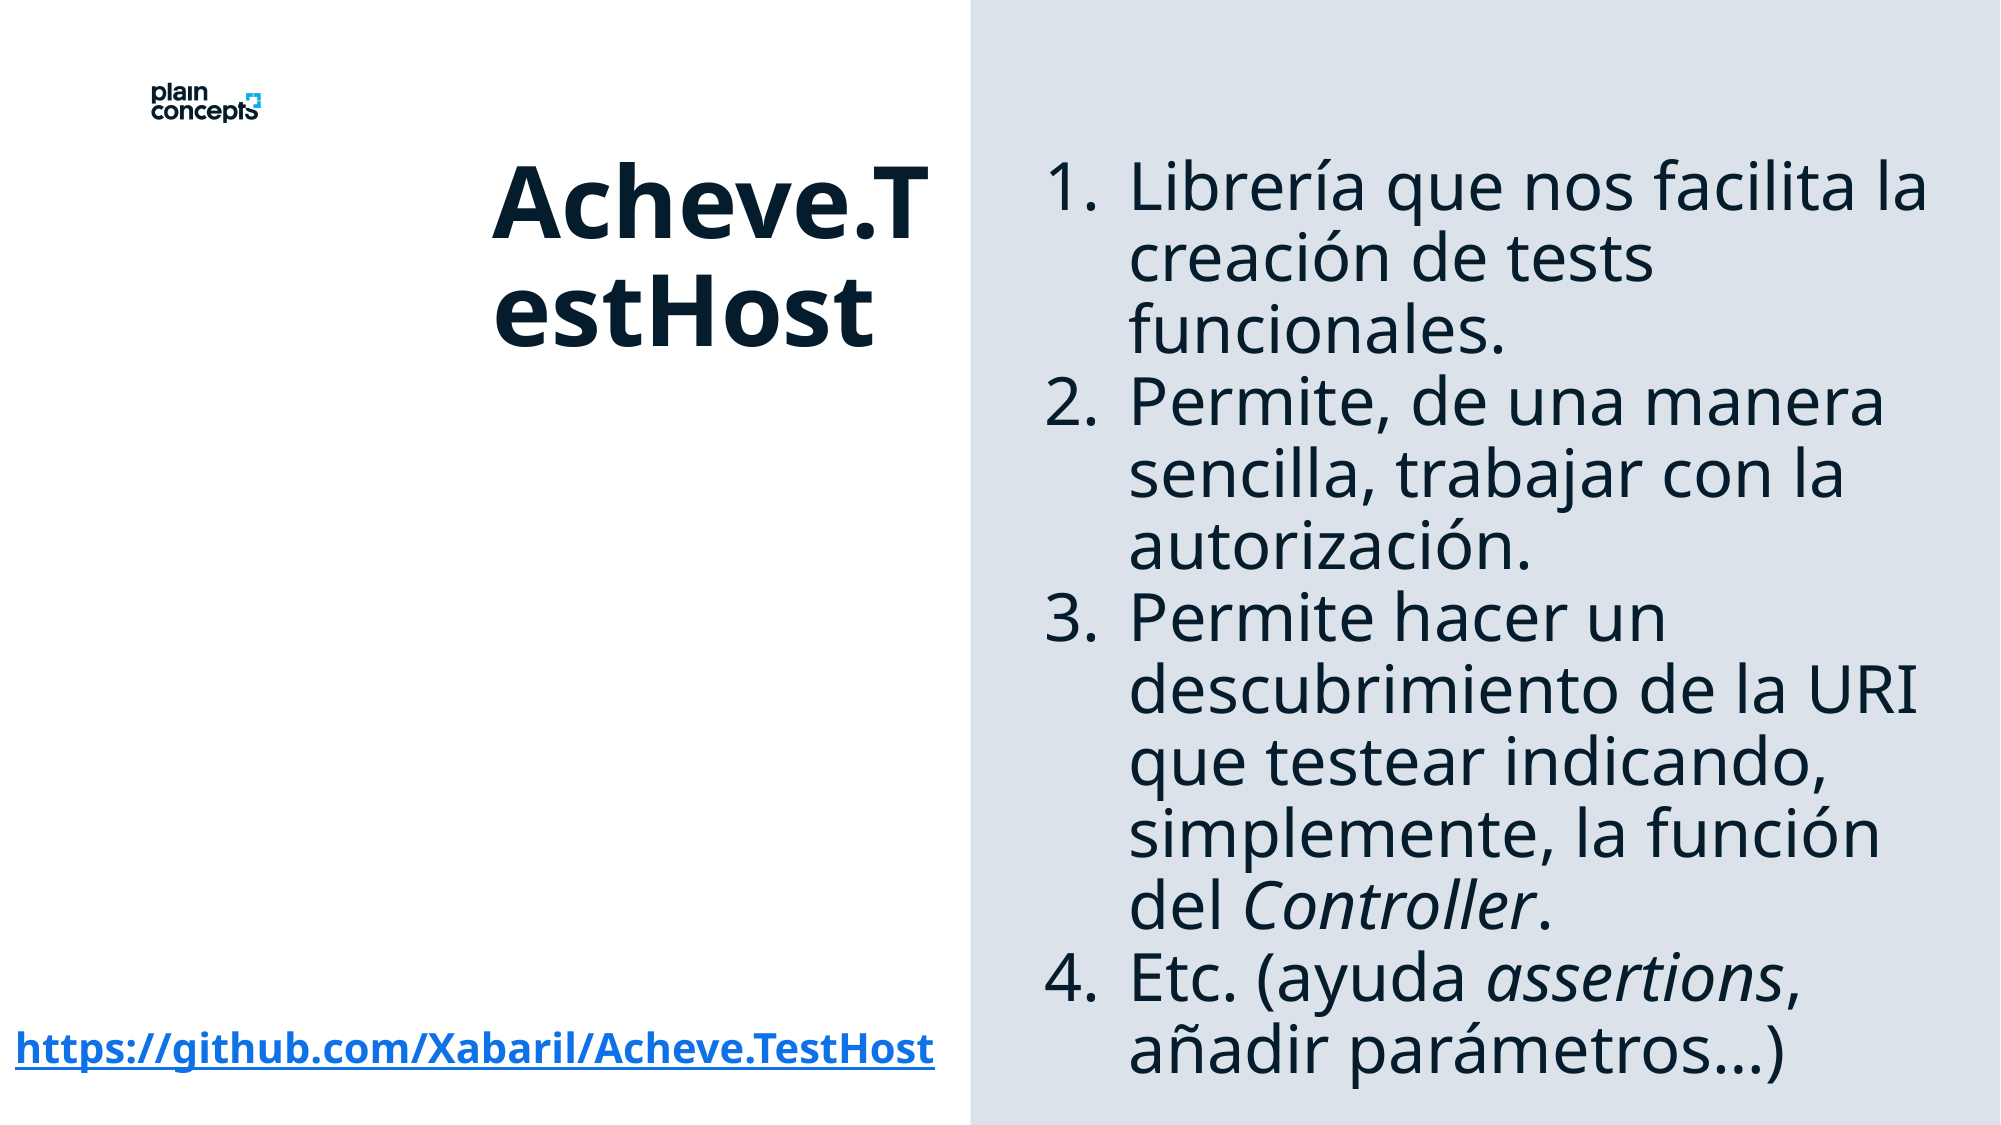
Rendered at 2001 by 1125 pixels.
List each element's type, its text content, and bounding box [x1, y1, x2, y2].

text_box https://github.com/Xabaril/Acheve.TestHost [0, 1014, 1015, 1080]
picture [124, 58, 288, 147]
list Acheve.TestHost [477, 145, 971, 367]
list Librería que nos facilita la creación de tests funcionales. Permite, de una manera sencilla, trabajar con la autorización. Permite hacer un descubrimiento de la URI que testear indicando, simplemente, la función del Controller. Etc. (ayuda assertions, añadir parámetros…) [999, 145, 1985, 1080]
